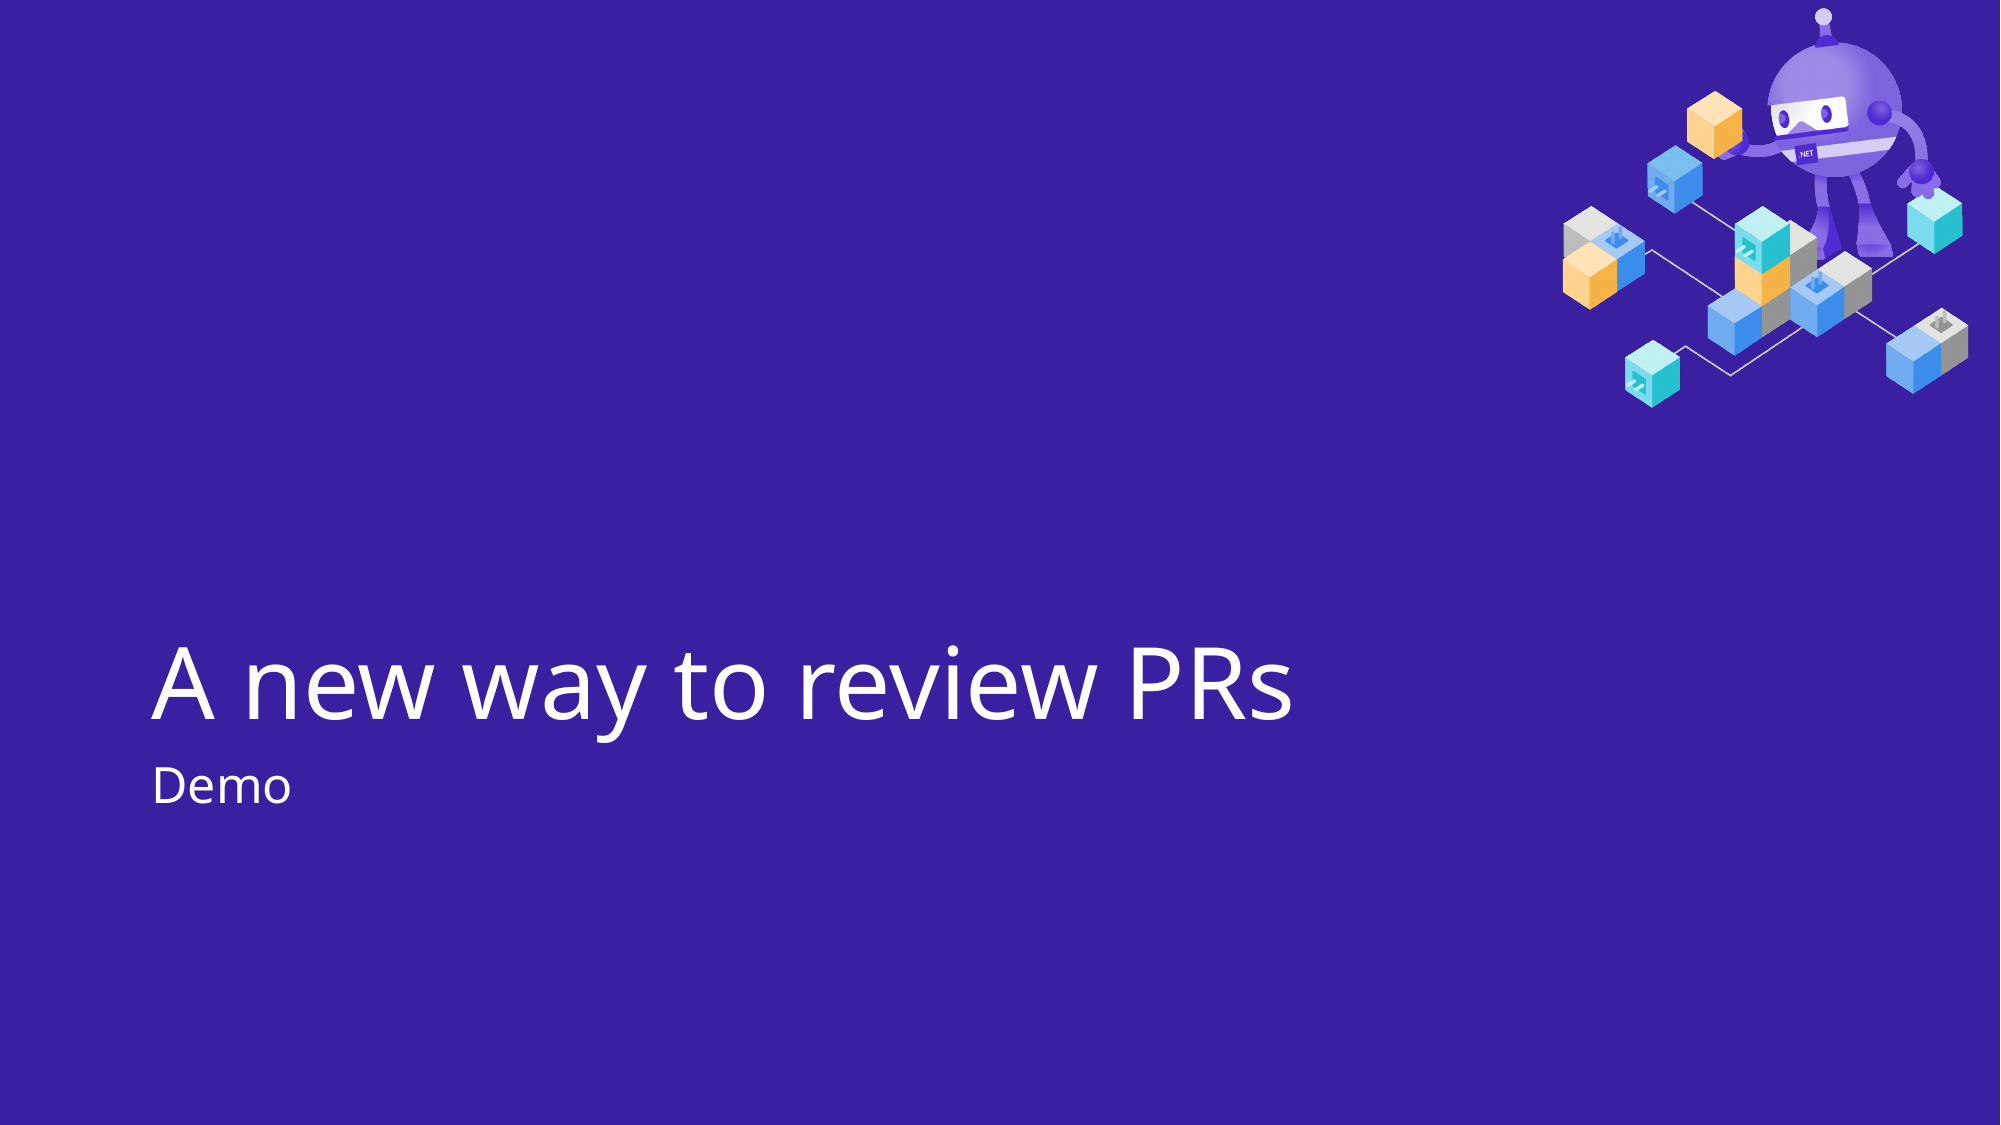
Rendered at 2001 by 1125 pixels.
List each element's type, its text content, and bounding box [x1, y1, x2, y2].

list Demo [136, 752, 1862, 999]
picture [1562, 8, 1969, 409]
title A new way to review PRs [136, 280, 1862, 749]
